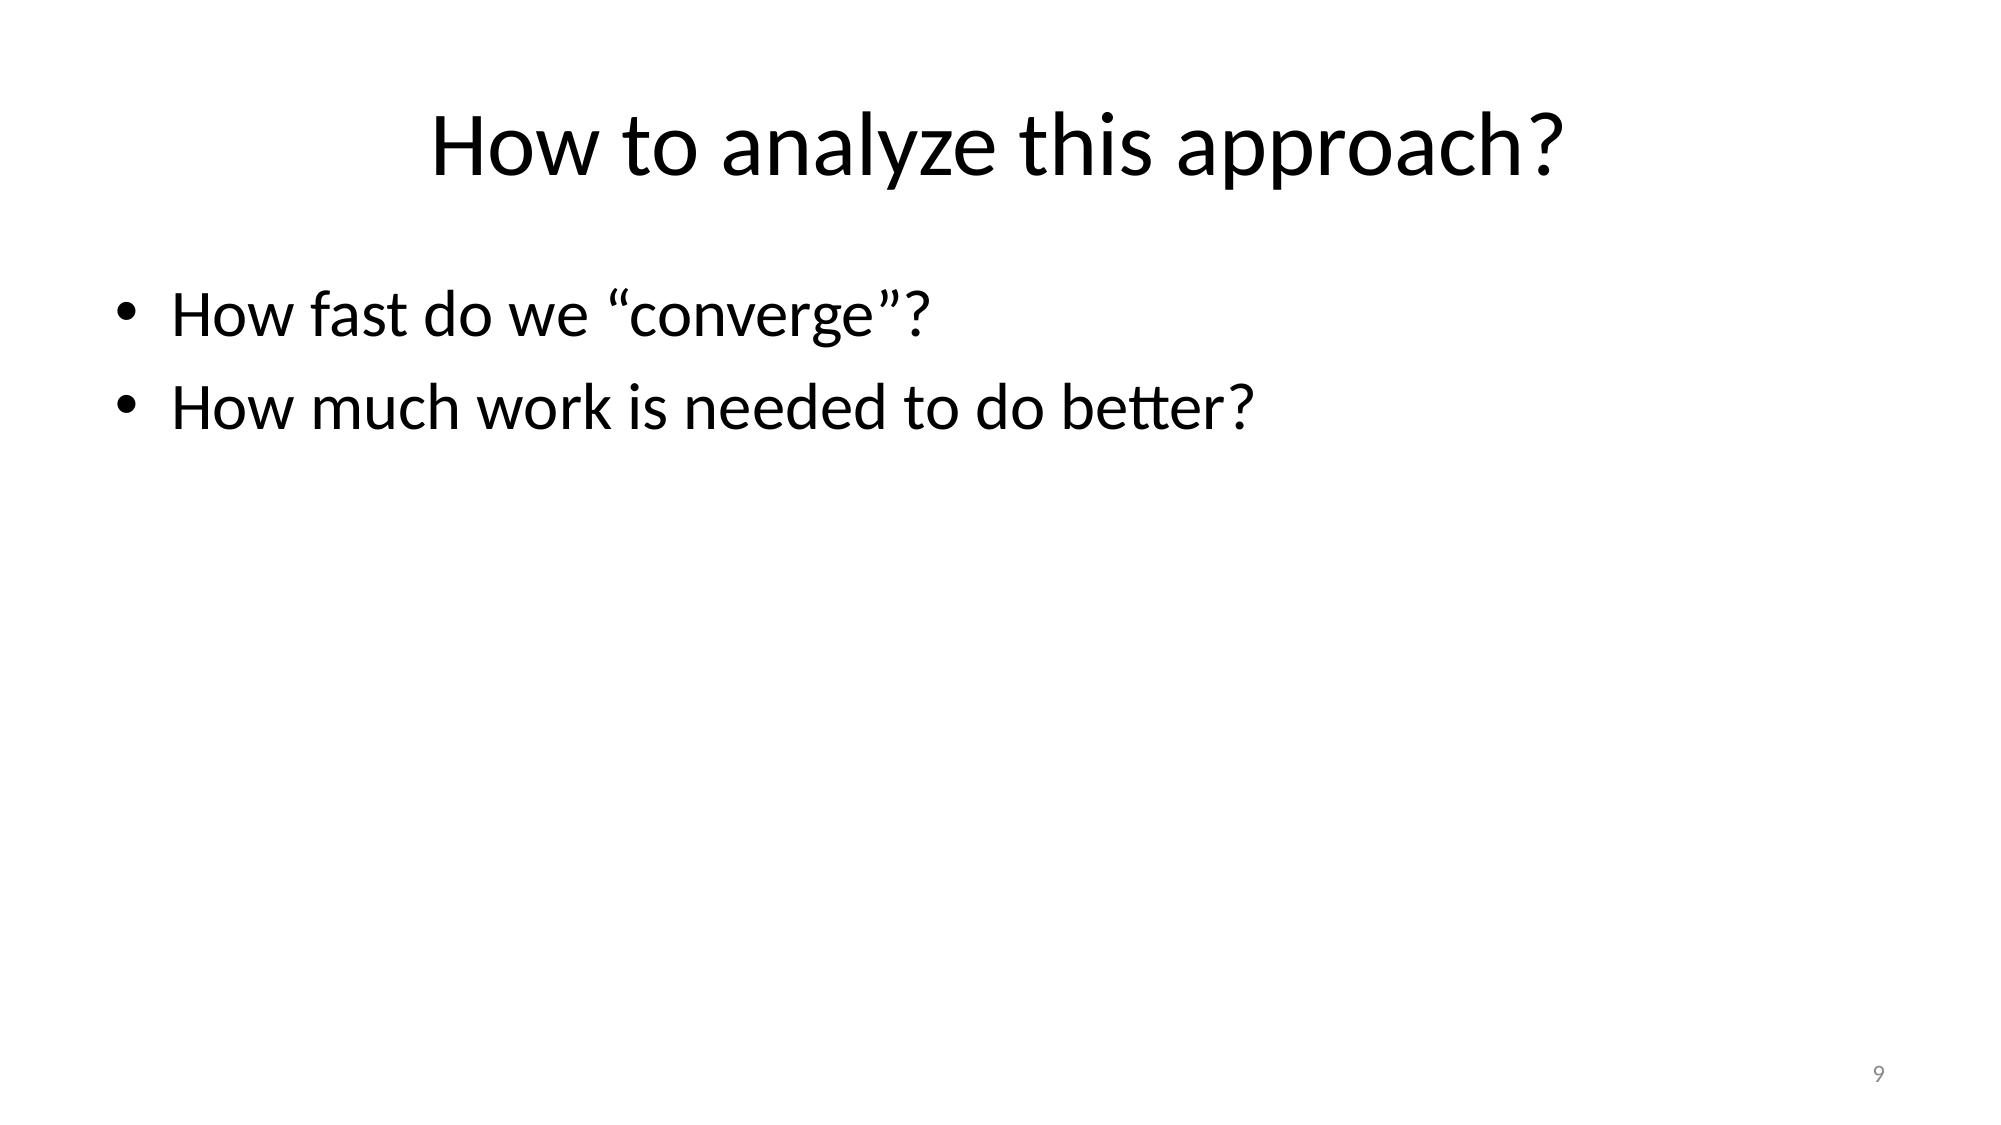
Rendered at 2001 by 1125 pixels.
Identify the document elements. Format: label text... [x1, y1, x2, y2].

list How fast do we “converge”? How much work is needed to do better? [99, 262, 1900, 1005]
title How to analyze this approach? [99, 45, 1900, 233]
slide_number 9 [1433, 1042, 1900, 1103]
